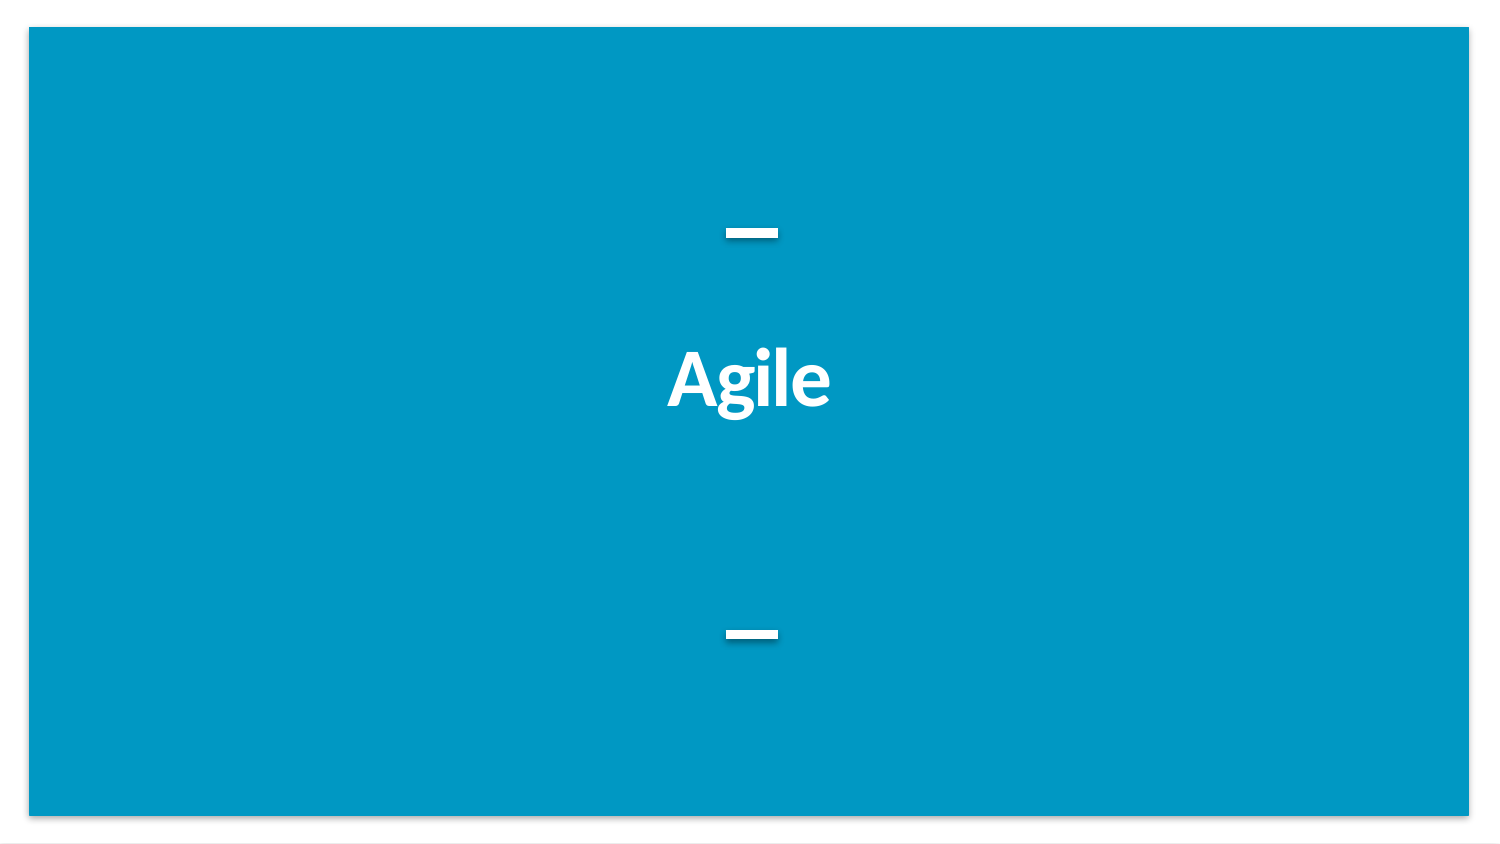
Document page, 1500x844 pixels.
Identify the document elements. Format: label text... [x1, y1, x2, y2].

title Agile [0, 310, 1500, 431]
